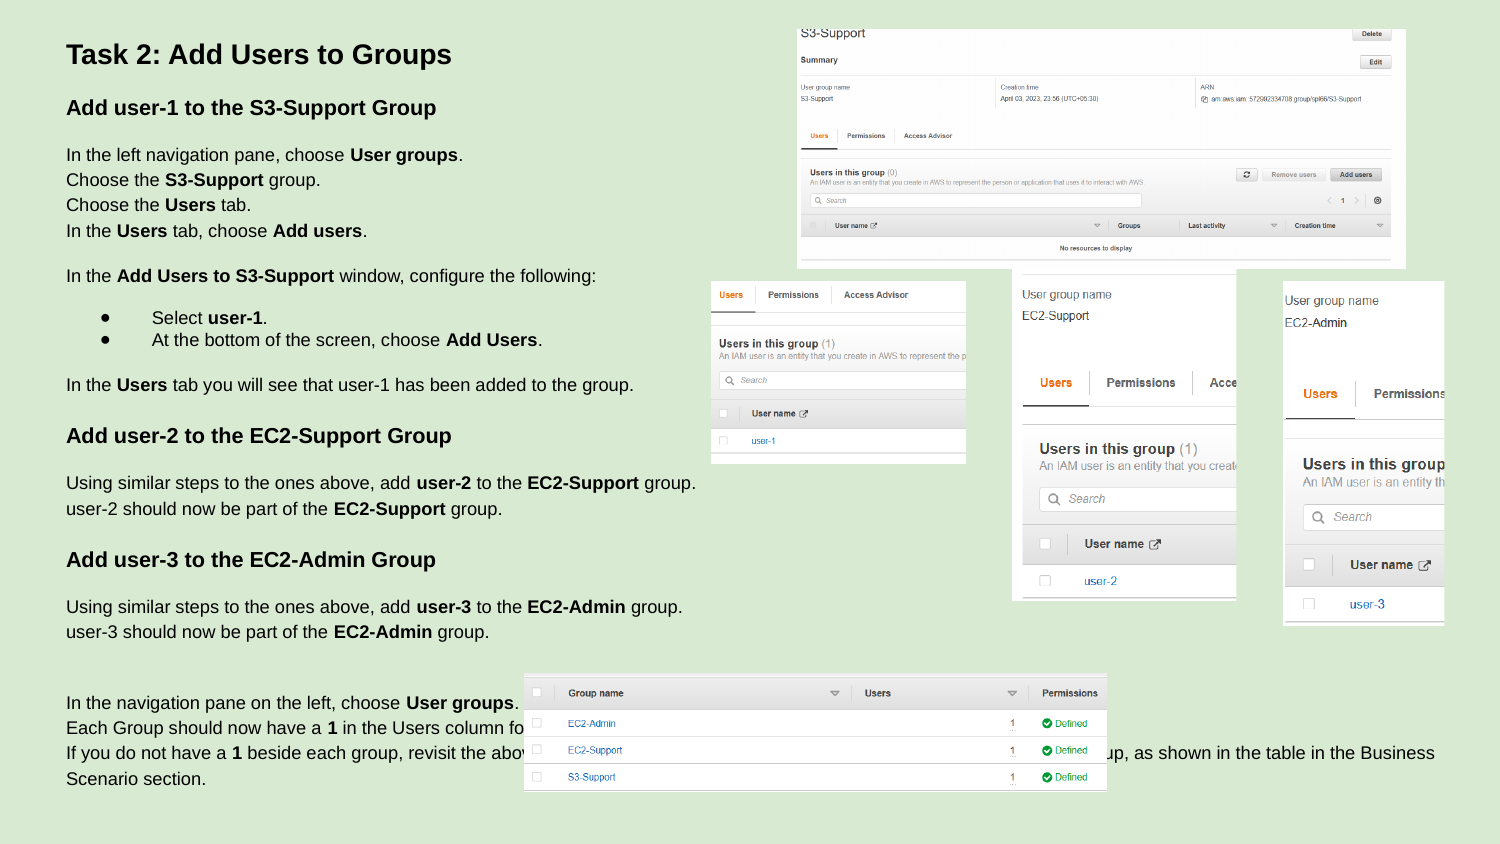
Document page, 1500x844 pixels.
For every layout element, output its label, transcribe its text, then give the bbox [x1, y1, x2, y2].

list Task 2: Add Users to Groups Add user-1 to the S3-Support Group In the left navigation pane, choose User groups. Choose the S3-Support group. Choose the Users tab. In the Users tab, choose Add users. In the Add Users to S3-Support window, configure the following: Select user-1. At the bottom of the screen, choose Add Users. In the Users tab you will see that user-1 has been added to the group. Add user-2 to the EC2-Support Group Using similar steps to the ones above, add user-2 to the EC2-Support group. user-2 should now be part of the EC2-Support group. Add user-3 to the EC2-Admin Group Using similar steps to the ones above, add user-3 to the EC2-Admin group. user-3 should now be part of the EC2-Admin group. In the navigation pane on the left, choose User groups. Each Group should now have a 1 in the Users column for the number of Users in each Group. If you do not have a 1 beside each group, revisit the above instructions above to ensure that each user is assigned to a User group, as shown in the table in the Business Scenario section. [51, 15, 1487, 810]
picture [711, 281, 966, 465]
picture [1282, 281, 1445, 626]
picture [524, 673, 1107, 792]
picture [796, 29, 1406, 601]
